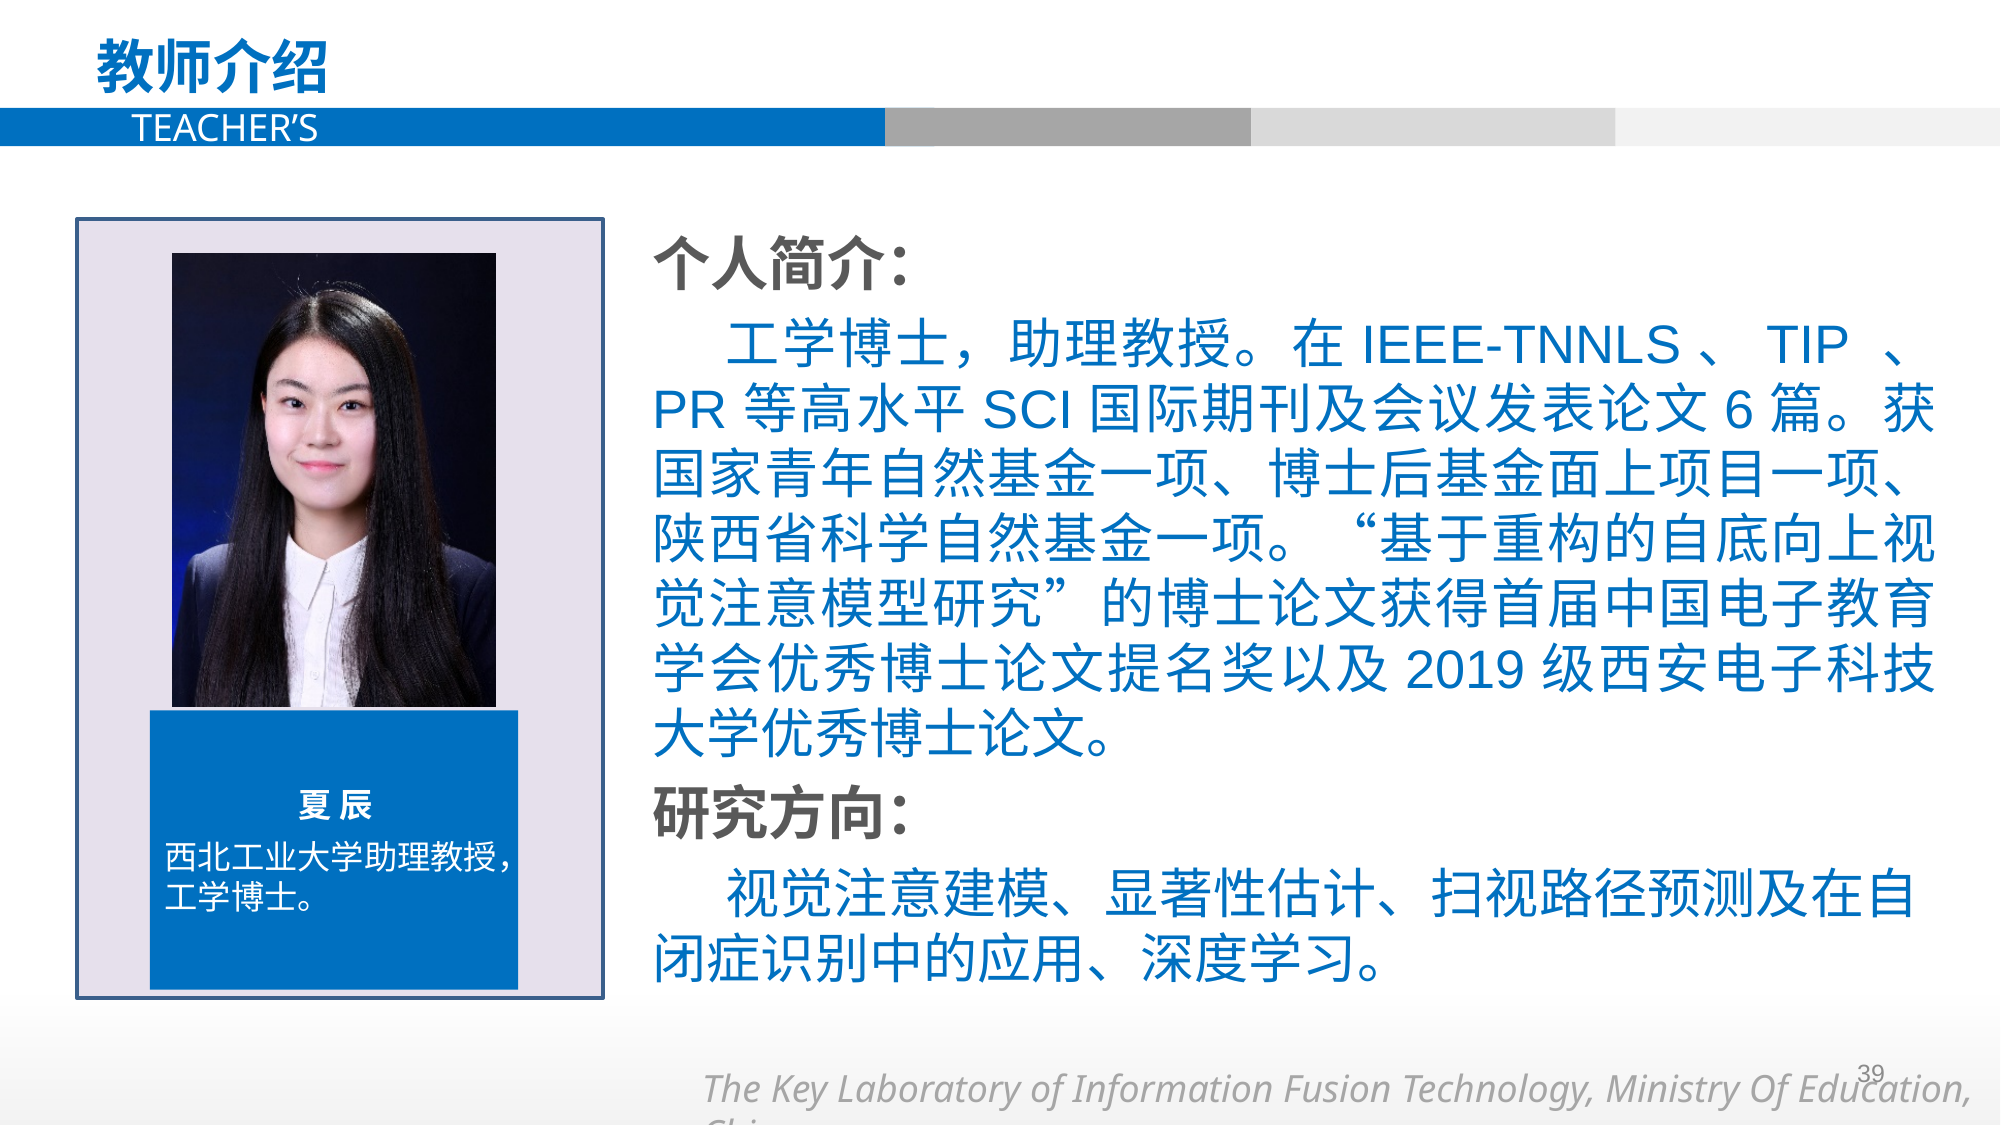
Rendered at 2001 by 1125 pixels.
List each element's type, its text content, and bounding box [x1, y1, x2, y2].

text_box 夏 辰 西北工业大学助理教授，工学博士。 [149, 710, 519, 990]
picture [171, 253, 497, 707]
slide_number 39 [1433, 1042, 1900, 1103]
text_box [75, 217, 605, 1000]
text_box 个人简介： 工学博士，助理教授。在IEEE-TNNLS、TIP 、 PR等高水平SCI国际期刊及会议发表论文6篇。获国家青年自然基金一项、博士后基金面上项目一项、陕西省科学自然基金一项。“基于重构的自底向上视觉注意模型研究”的博士论文获得首届中国电子教育学会优秀博士论文提名奖以及2019级西安电子科技大学优秀博士论文。 研究方向： 视觉注意建模、显著性估计、扫视路径预测及在自闭症识别中的应用、深度学习。 [637, 219, 1952, 997]
